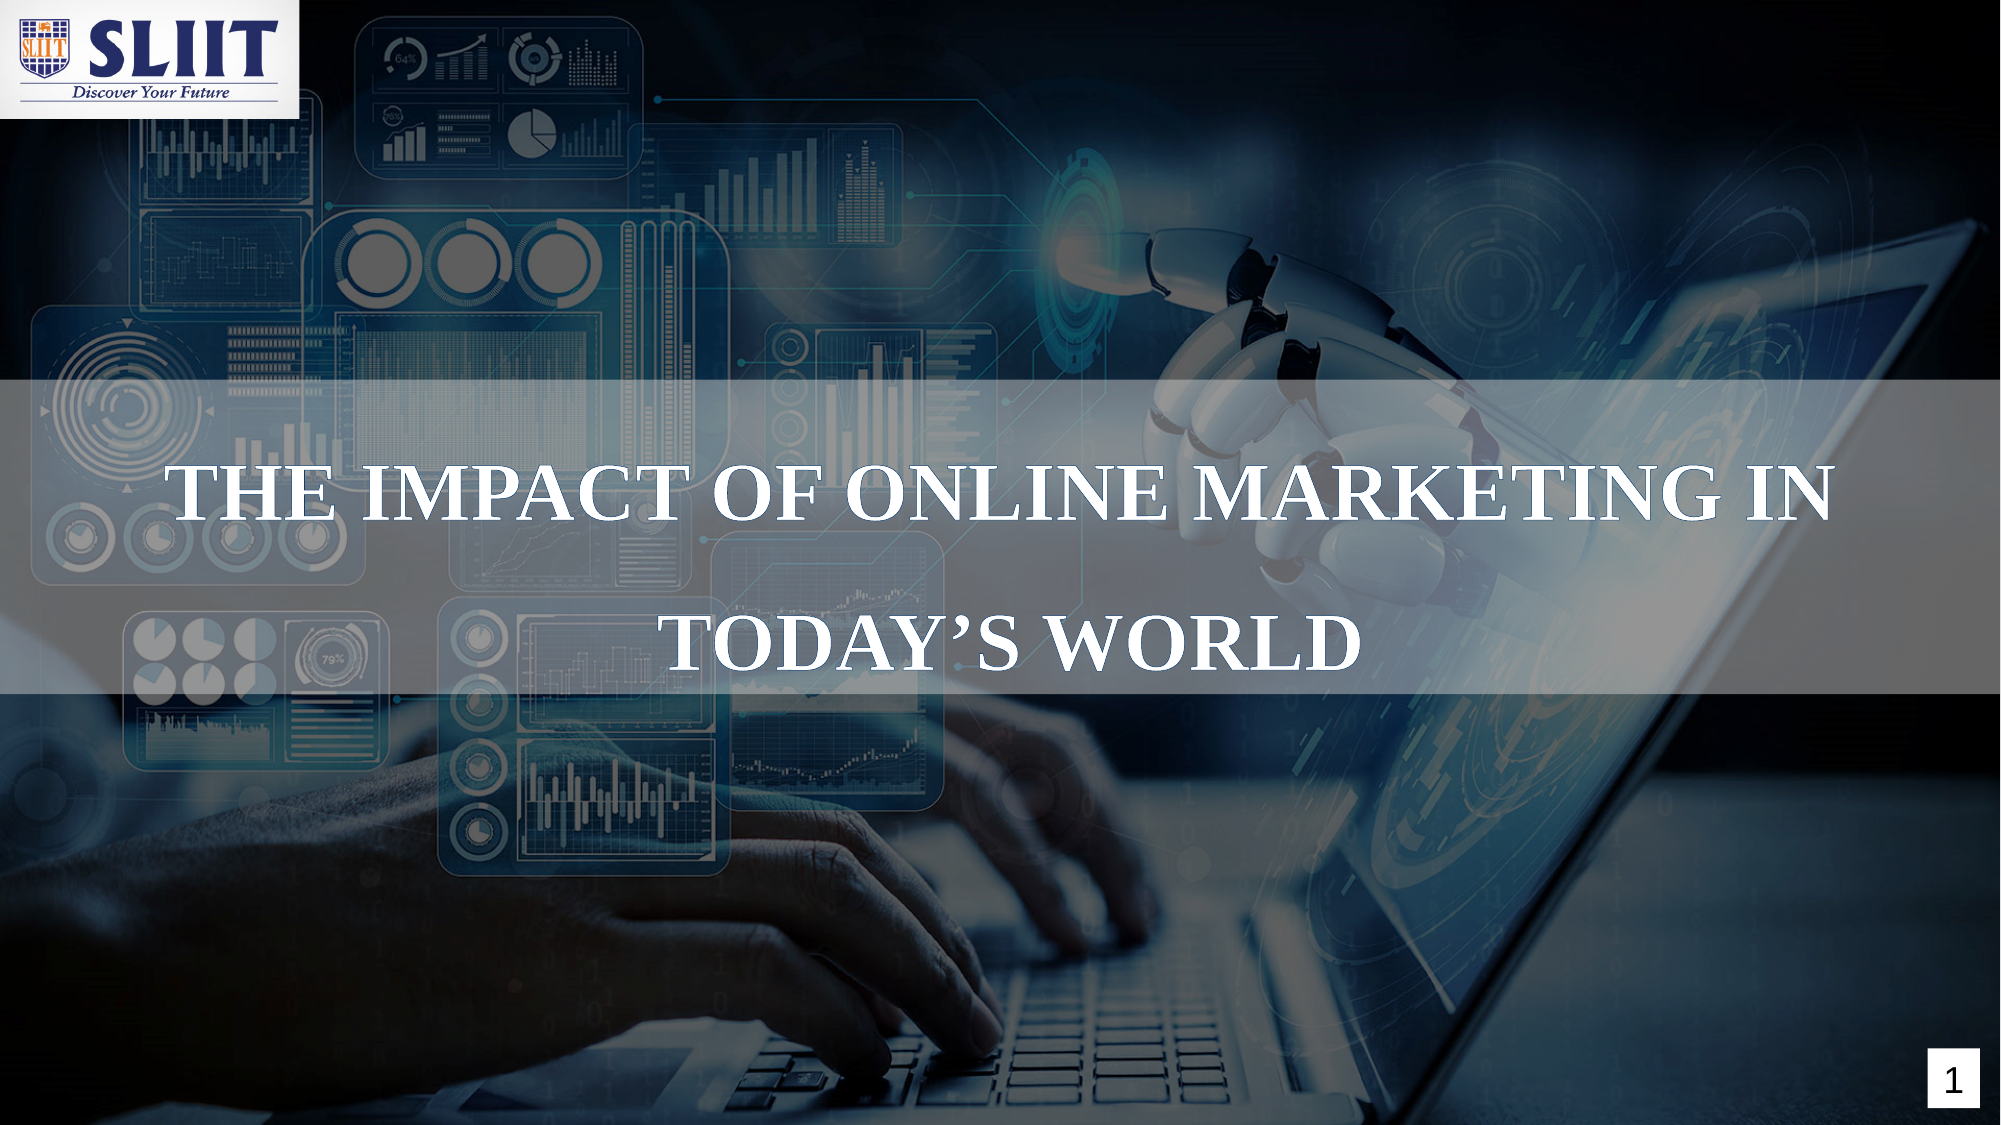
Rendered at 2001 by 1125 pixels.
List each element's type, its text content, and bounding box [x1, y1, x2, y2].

text_box THE IMPACT OF ONLINE MARKETING IN TODAY’S WORLD [0, 379, 2000, 695]
text_box 1 [1927, 1048, 1980, 1109]
picture [0, 0, 2001, 1125]
